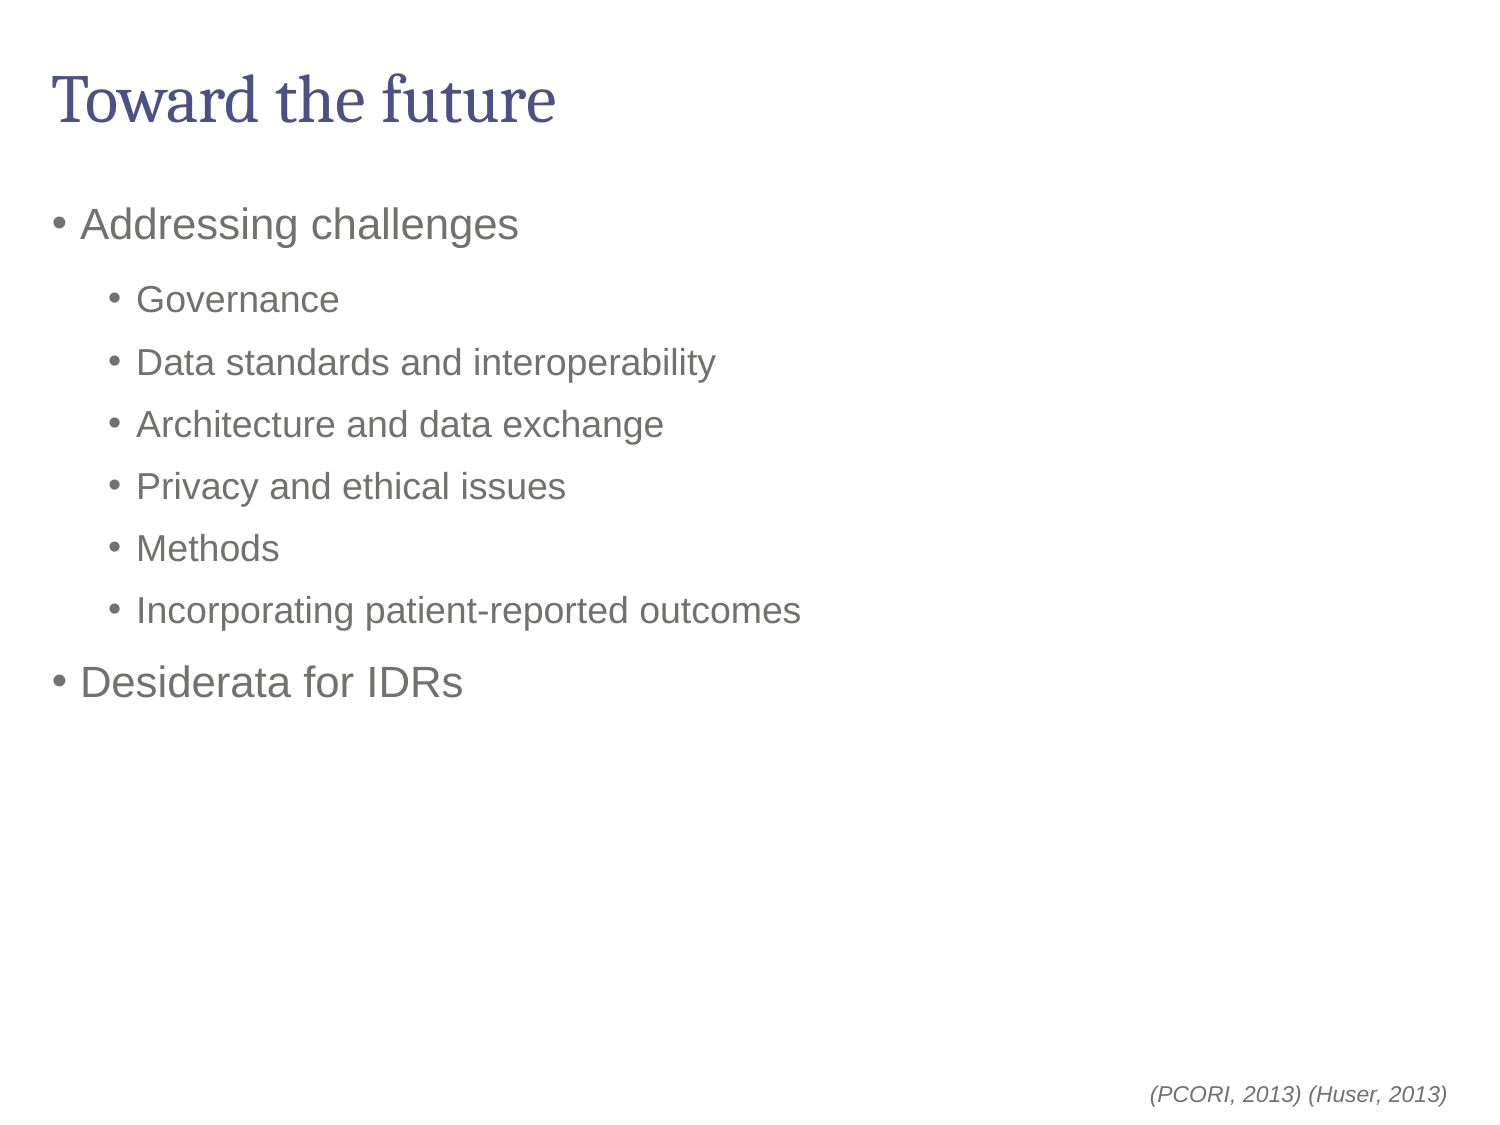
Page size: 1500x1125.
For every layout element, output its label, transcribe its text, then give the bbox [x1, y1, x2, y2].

list (PCORI, 2013) (Huser, 2013) [1087, 1075, 1464, 1113]
title Toward the future [36, 25, 1464, 175]
list Addressing challenges Governance Data standards and interoperability Architecture and data exchange Privacy and ethical issues Methods Incorporating patient-reported outcomes Desiderata for IDRs [36, 194, 1464, 1057]
